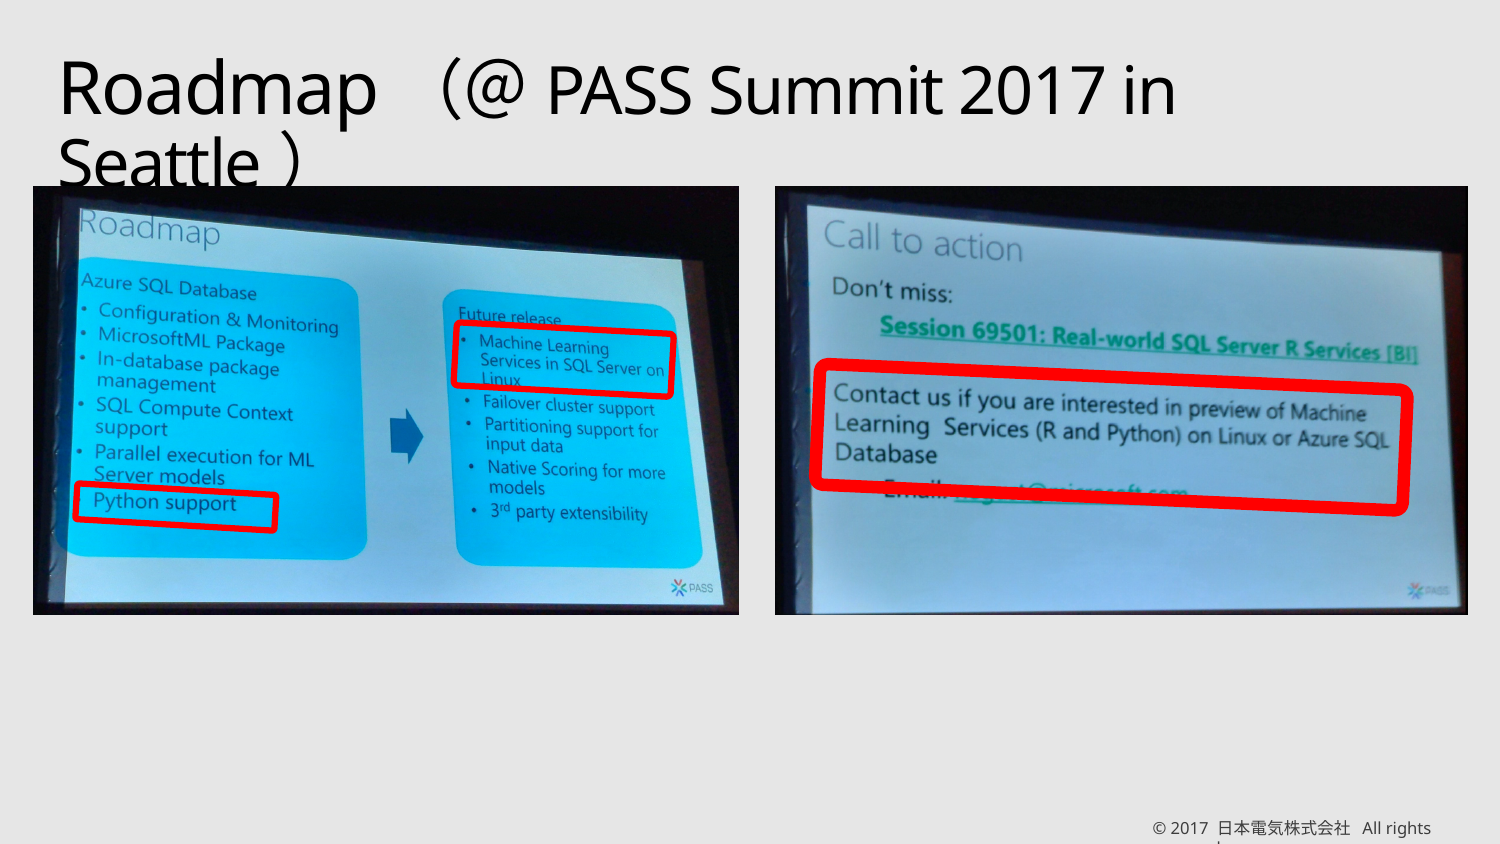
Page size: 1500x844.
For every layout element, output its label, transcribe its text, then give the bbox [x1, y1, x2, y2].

title Roadmap（＠PASS Summit 2017 in Seattle） [33, 35, 1468, 147]
picture [32, 186, 739, 616]
picture [775, 186, 1468, 616]
